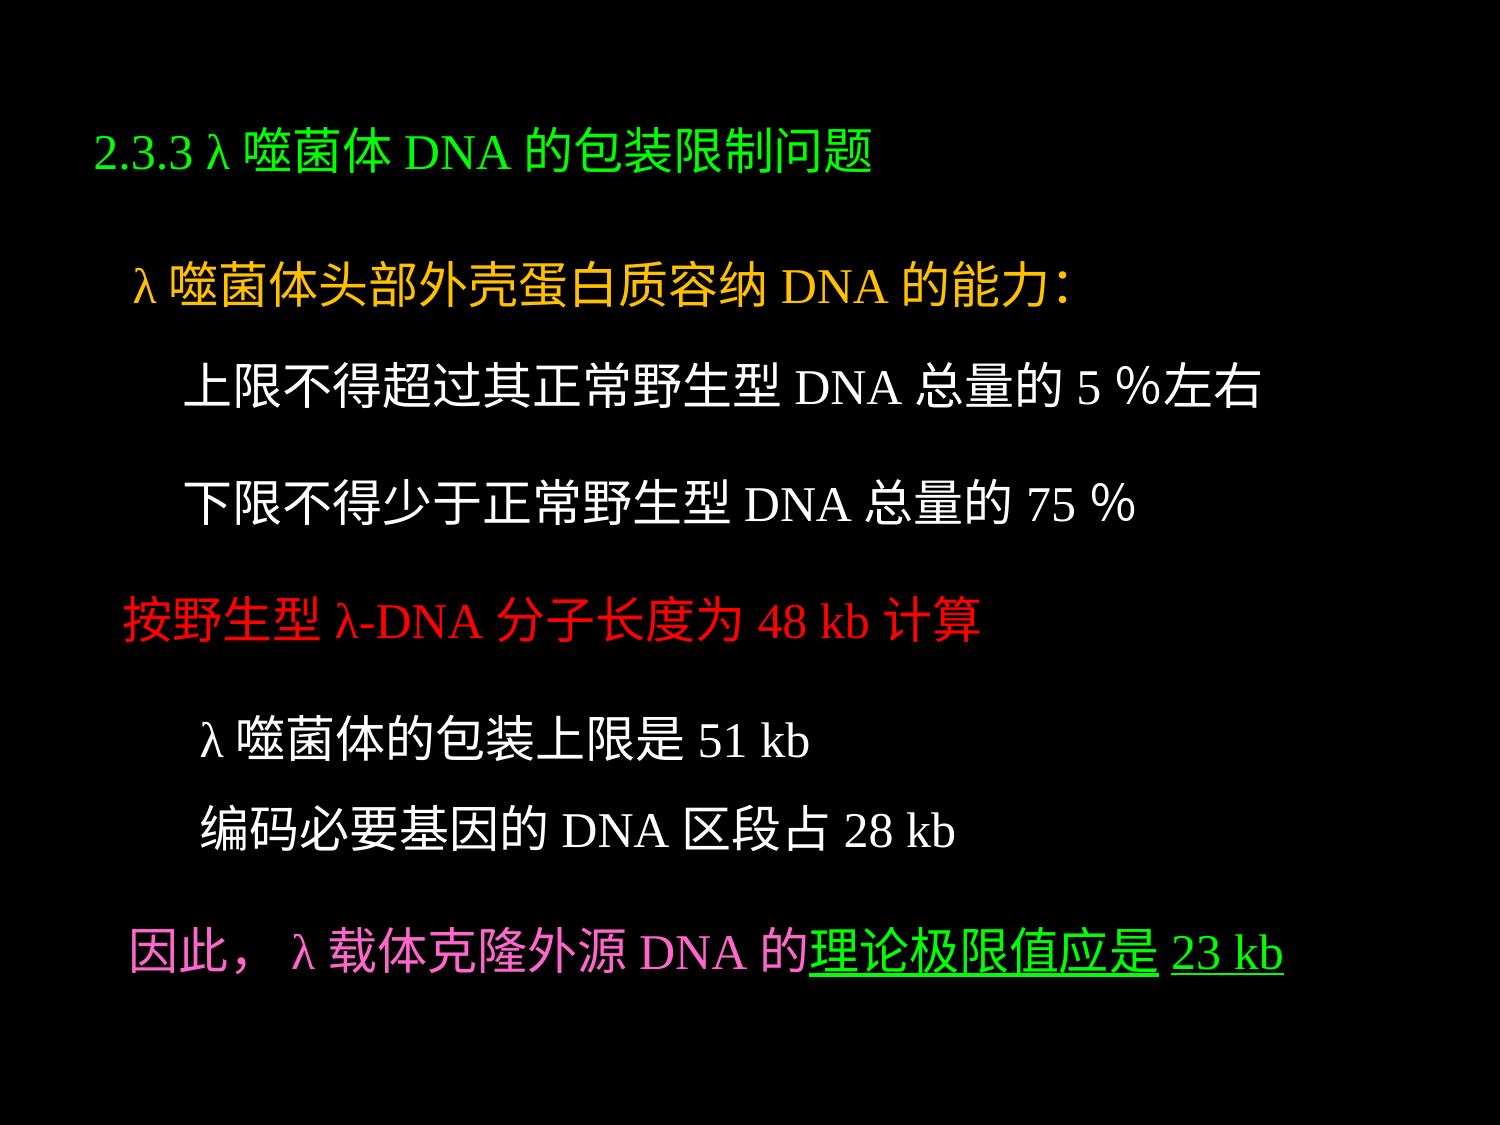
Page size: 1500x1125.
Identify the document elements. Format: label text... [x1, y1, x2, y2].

text_box 2.3.3 λ噬菌体DNA的包装限制问题 [78, 111, 1166, 187]
text_box 按野生型λ-DNA分子长度为48 kb计算 [107, 551, 997, 656]
text_box λ噬菌体的包装上限是51 kb 编码必要基因的DNA区段占28 kb [184, 670, 1347, 865]
text_box 下限不得少于正常野生型DNA总量的75％ [167, 433, 1251, 539]
text_box λ噬菌体头部外壳蛋白质容纳DNA的能力： [117, 216, 1242, 321]
text_box 因此，λ载体克隆外源DNA的理论极限值应是23 kb [114, 912, 1299, 987]
text_box 上限不得超过其正常野生型DNA总量的5％左右 [167, 316, 1473, 422]
